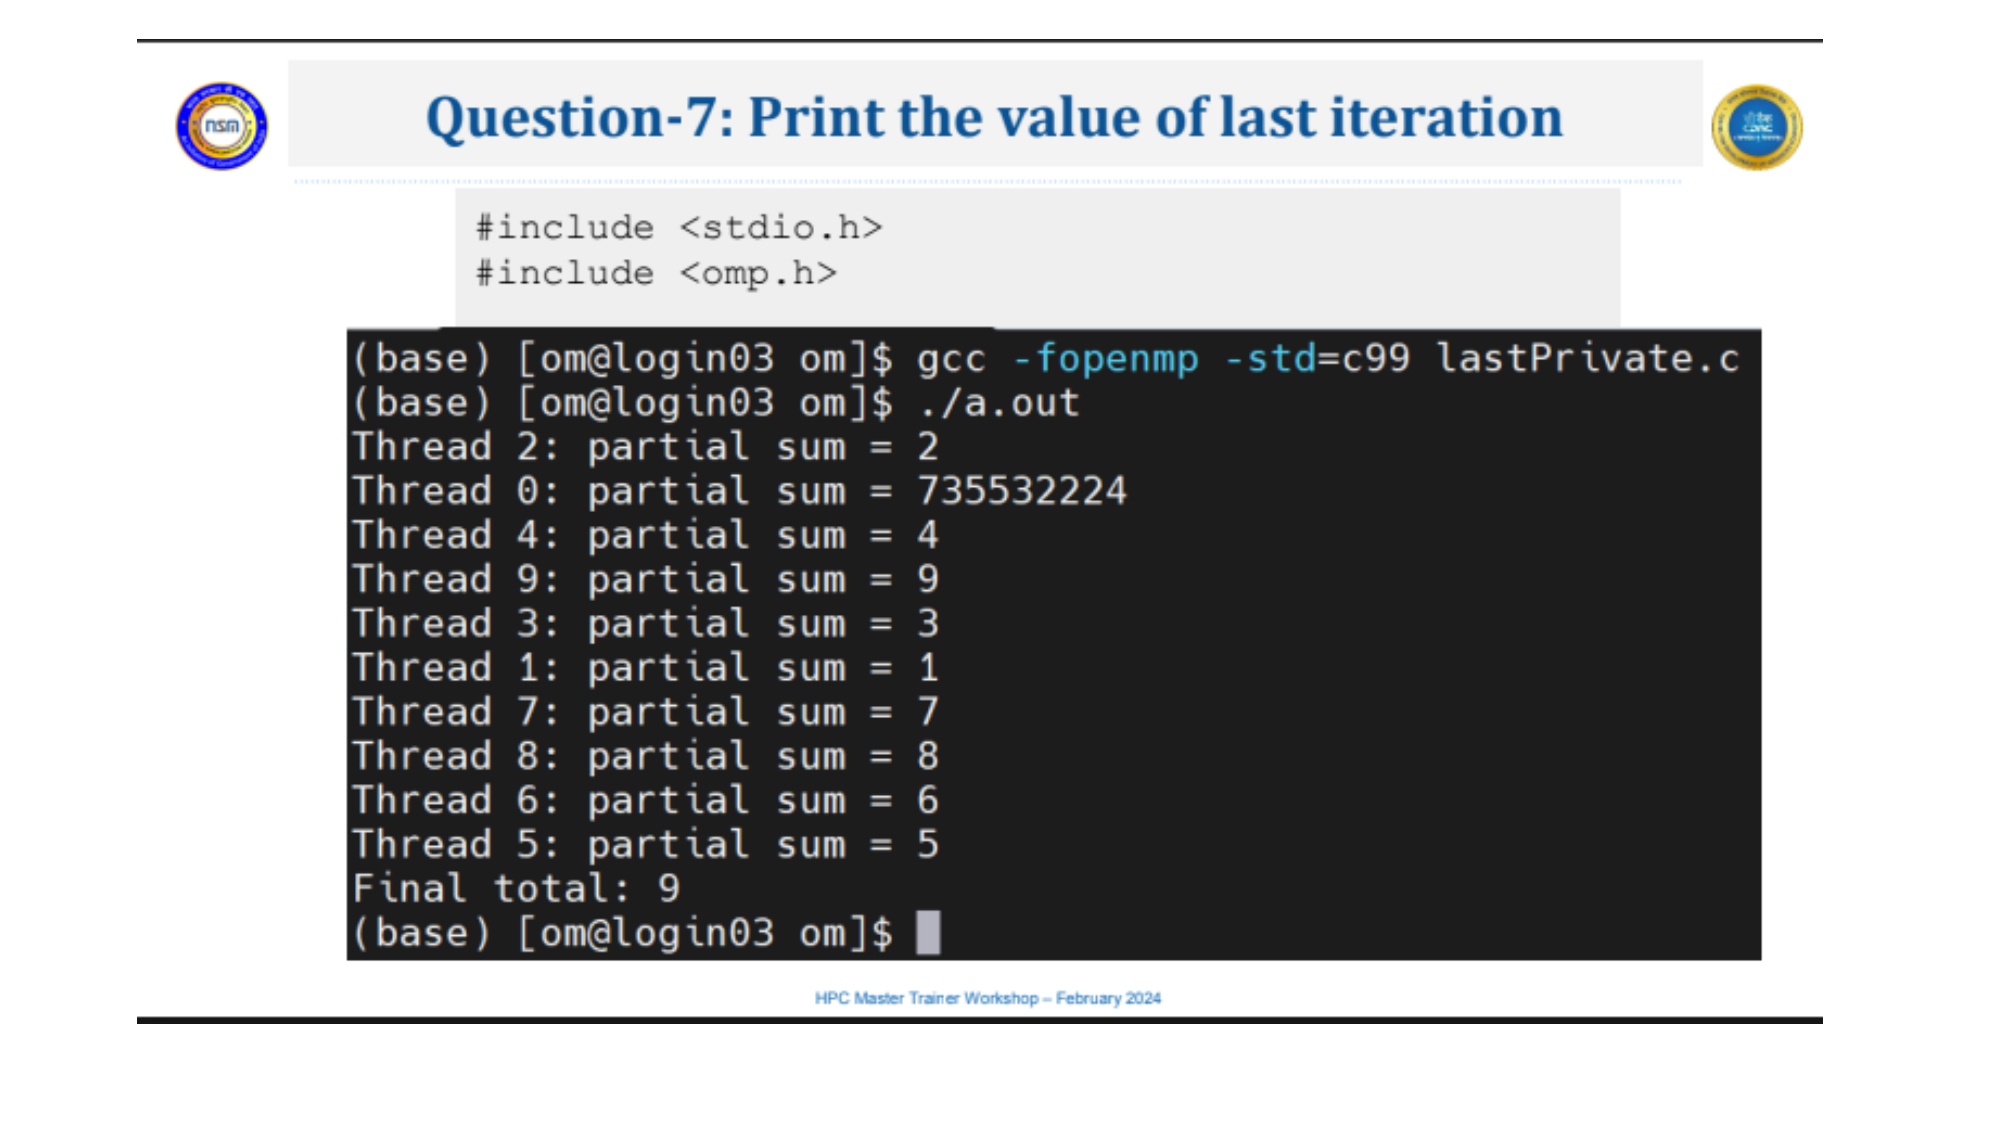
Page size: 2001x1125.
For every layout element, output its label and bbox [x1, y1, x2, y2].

picture [137, 39, 1823, 1024]
